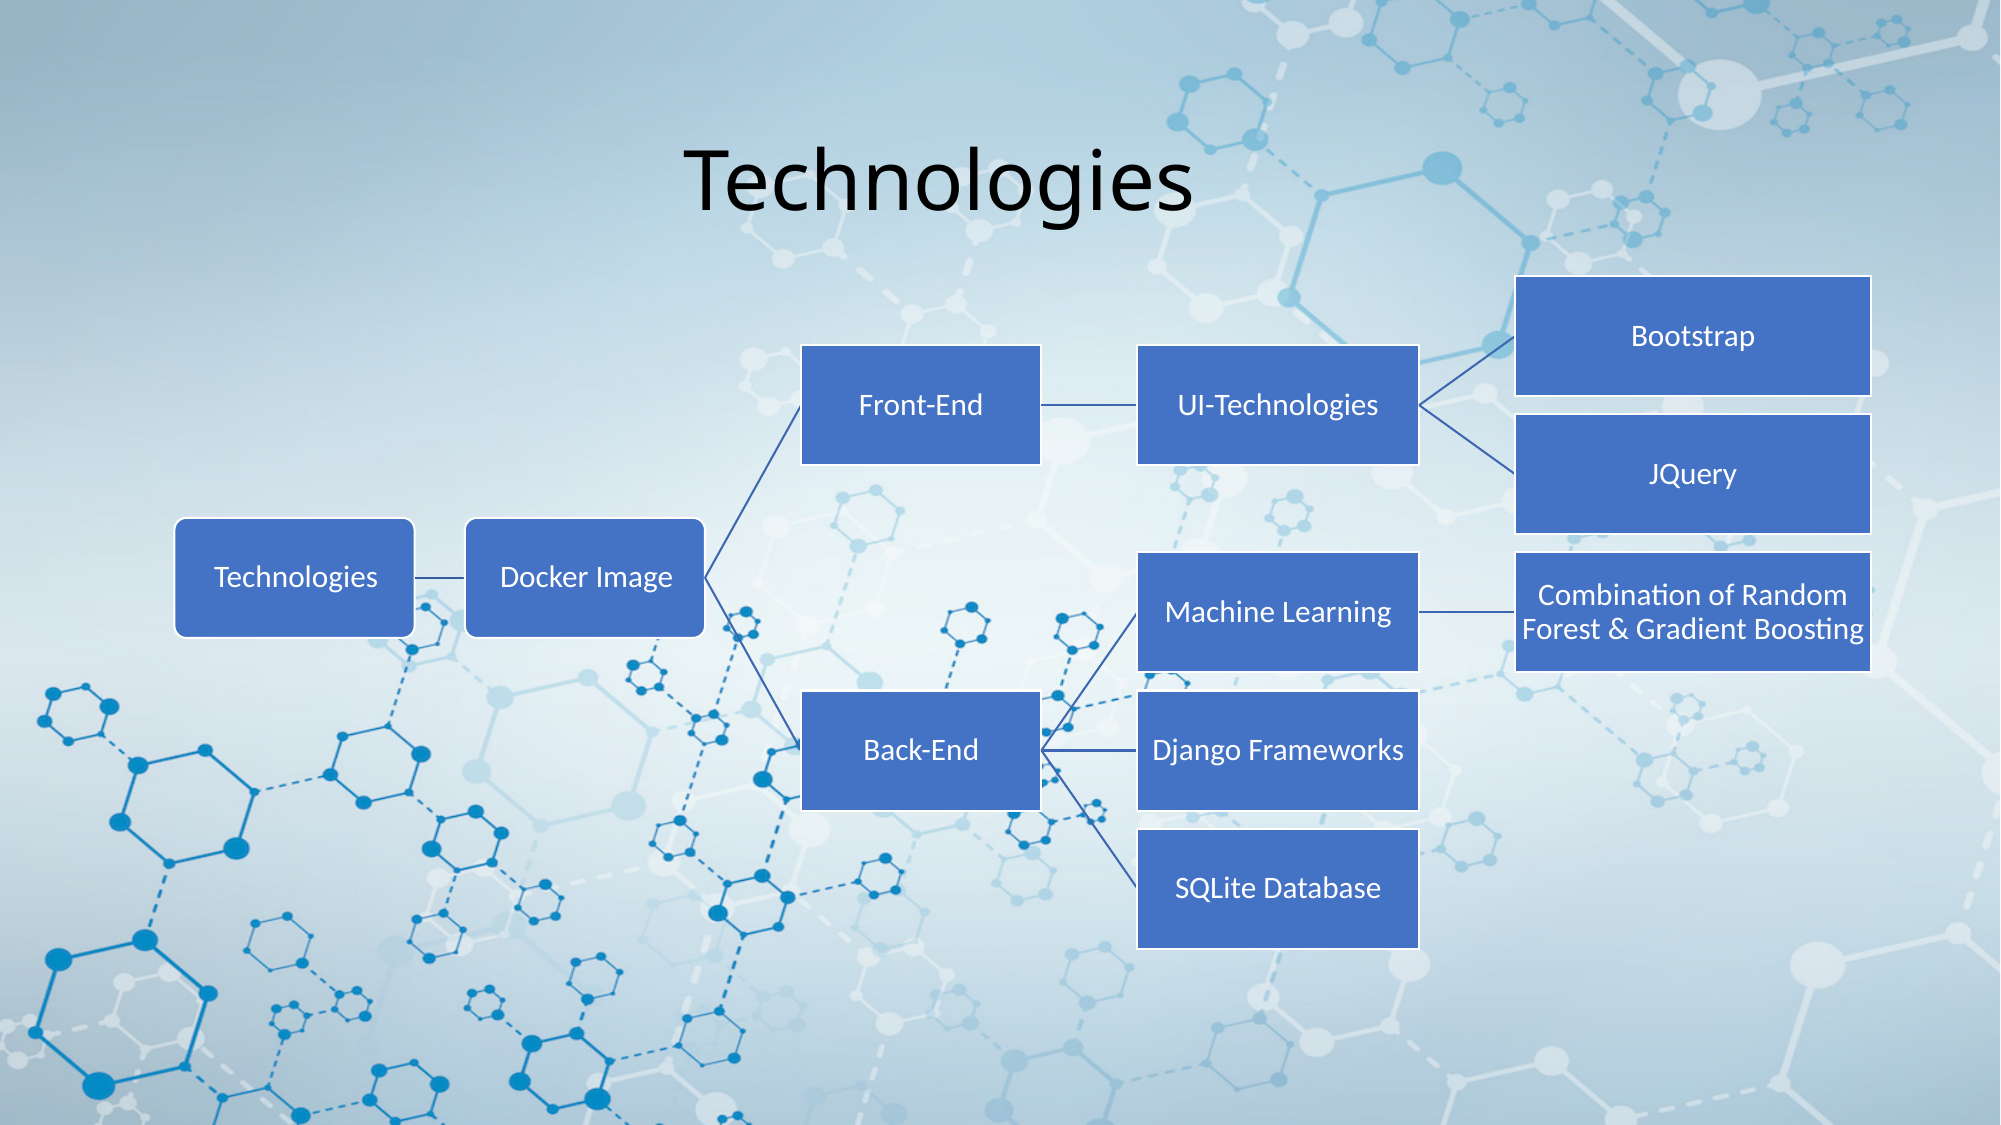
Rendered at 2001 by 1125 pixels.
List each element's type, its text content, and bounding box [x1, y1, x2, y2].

picture [0, 0, 2001, 1125]
text_box Technologies [596, 146, 1283, 236]
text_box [128, 264, 1872, 961]
